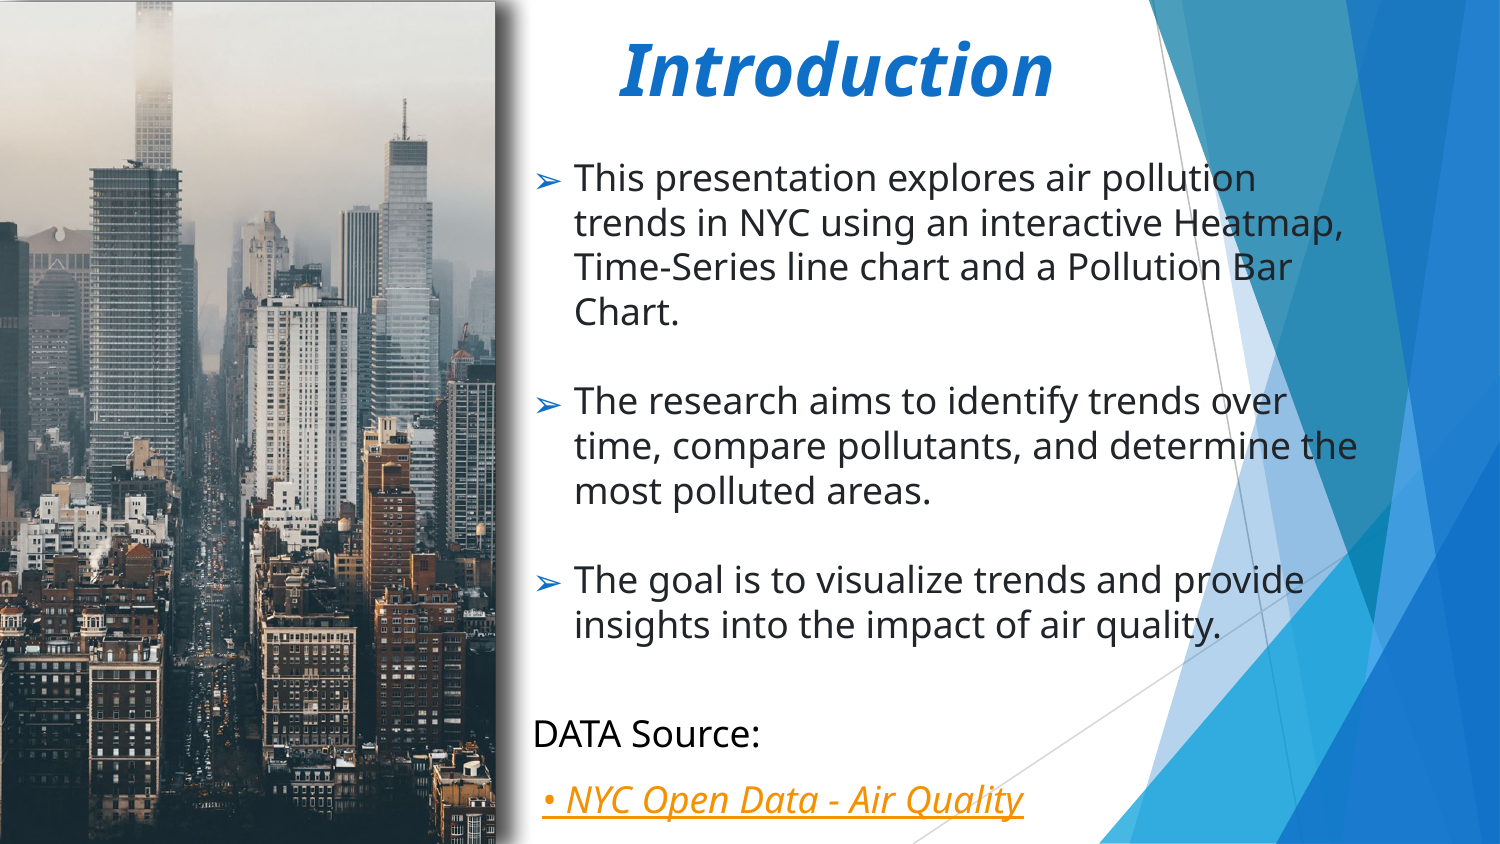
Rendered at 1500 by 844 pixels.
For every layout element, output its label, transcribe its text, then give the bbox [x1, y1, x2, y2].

picture [0, 0, 505, 844]
list Introduction This presentation explores air pollution trends in NYC using an interactive Heatmap, Time-Series line chart and a Pollution Bar Chart. The research aims to identify trends over time, compare pollutants, and determine the most polluted areas. The goal is to visualize trends and provide insights into the impact of air quality. DATA Source: • NYC Open Data - Air Quality [539, 4, 1385, 840]
